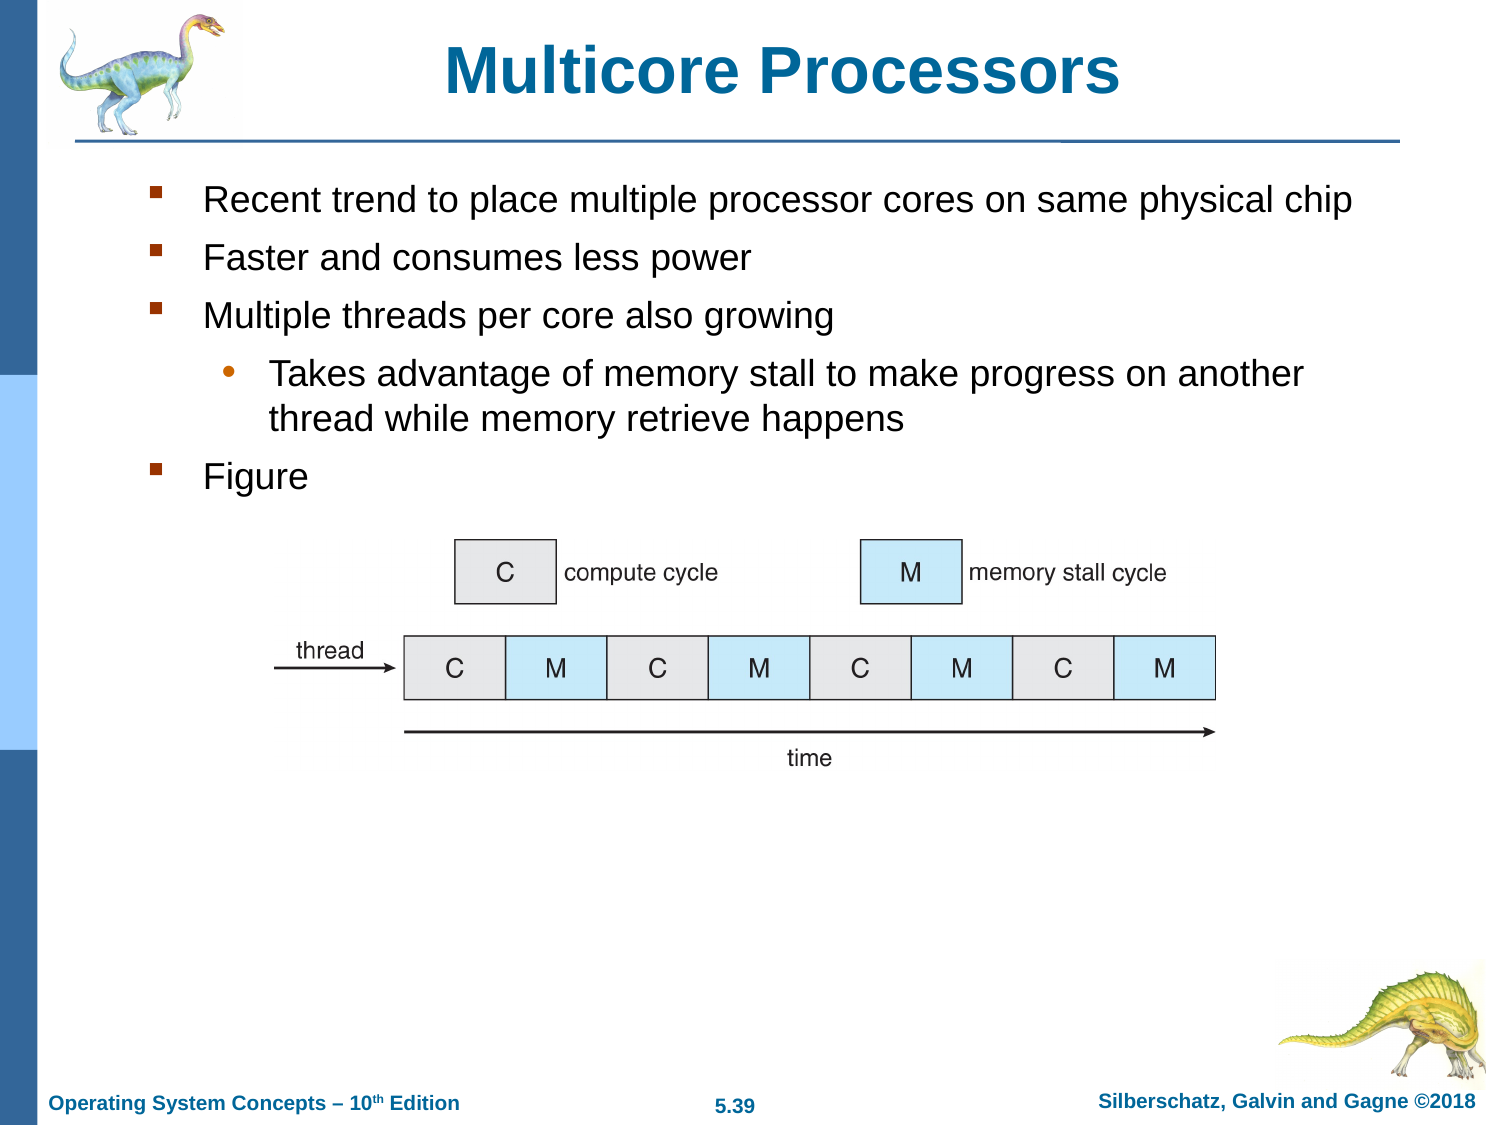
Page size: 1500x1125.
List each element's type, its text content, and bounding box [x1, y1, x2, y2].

title Multicore Processors [141, 20, 1425, 115]
picture [46, 0, 243, 149]
list Recent trend to place multiple processor cores on same physical chip Faster and consumes less power Multiple threads per core also growing Takes advantage of memory stall to make progress on another thread while memory retrieve happens Figure [131, 167, 1390, 911]
picture [274, 538, 1216, 771]
picture [1275, 959, 1486, 1090]
